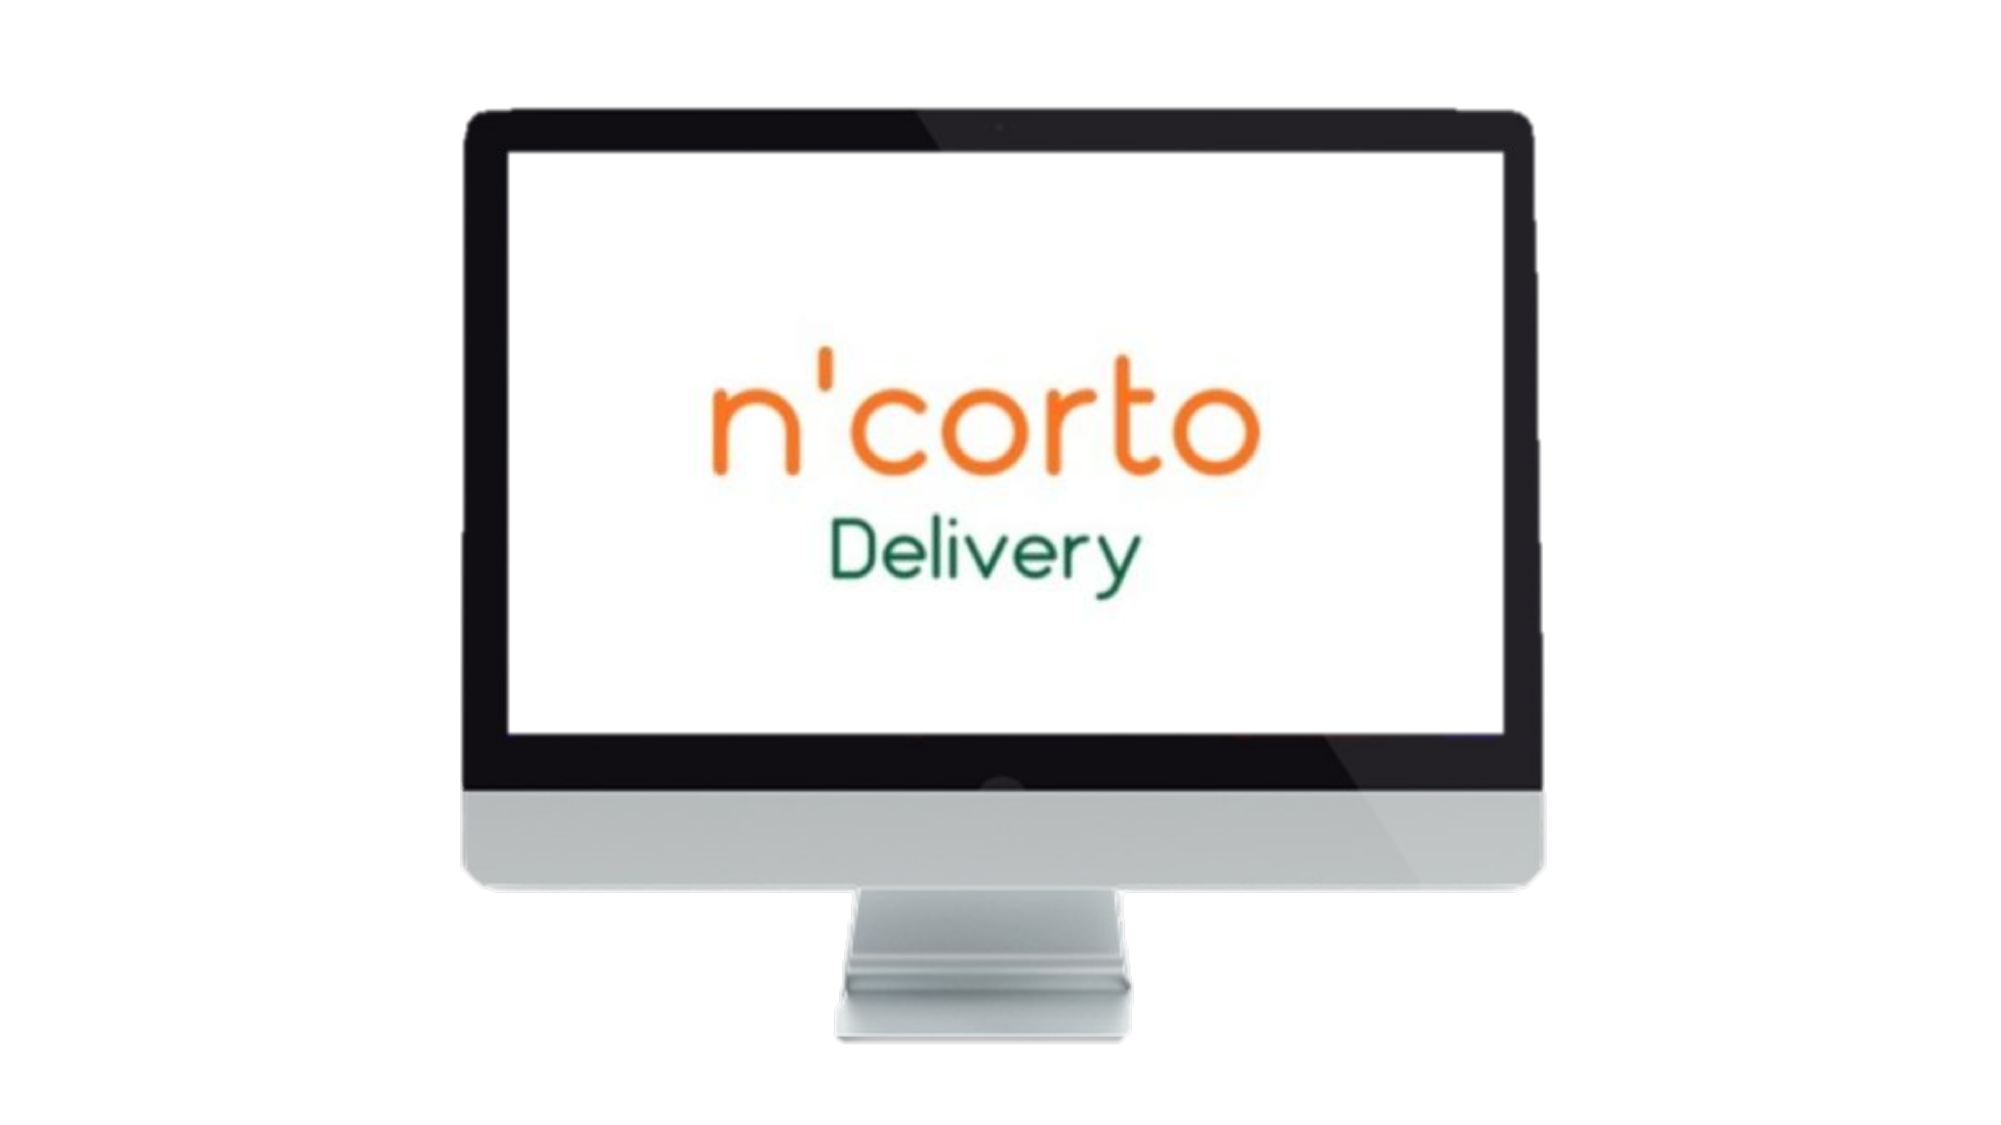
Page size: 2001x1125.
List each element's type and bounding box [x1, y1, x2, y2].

picture [279, 57, 1713, 1082]
